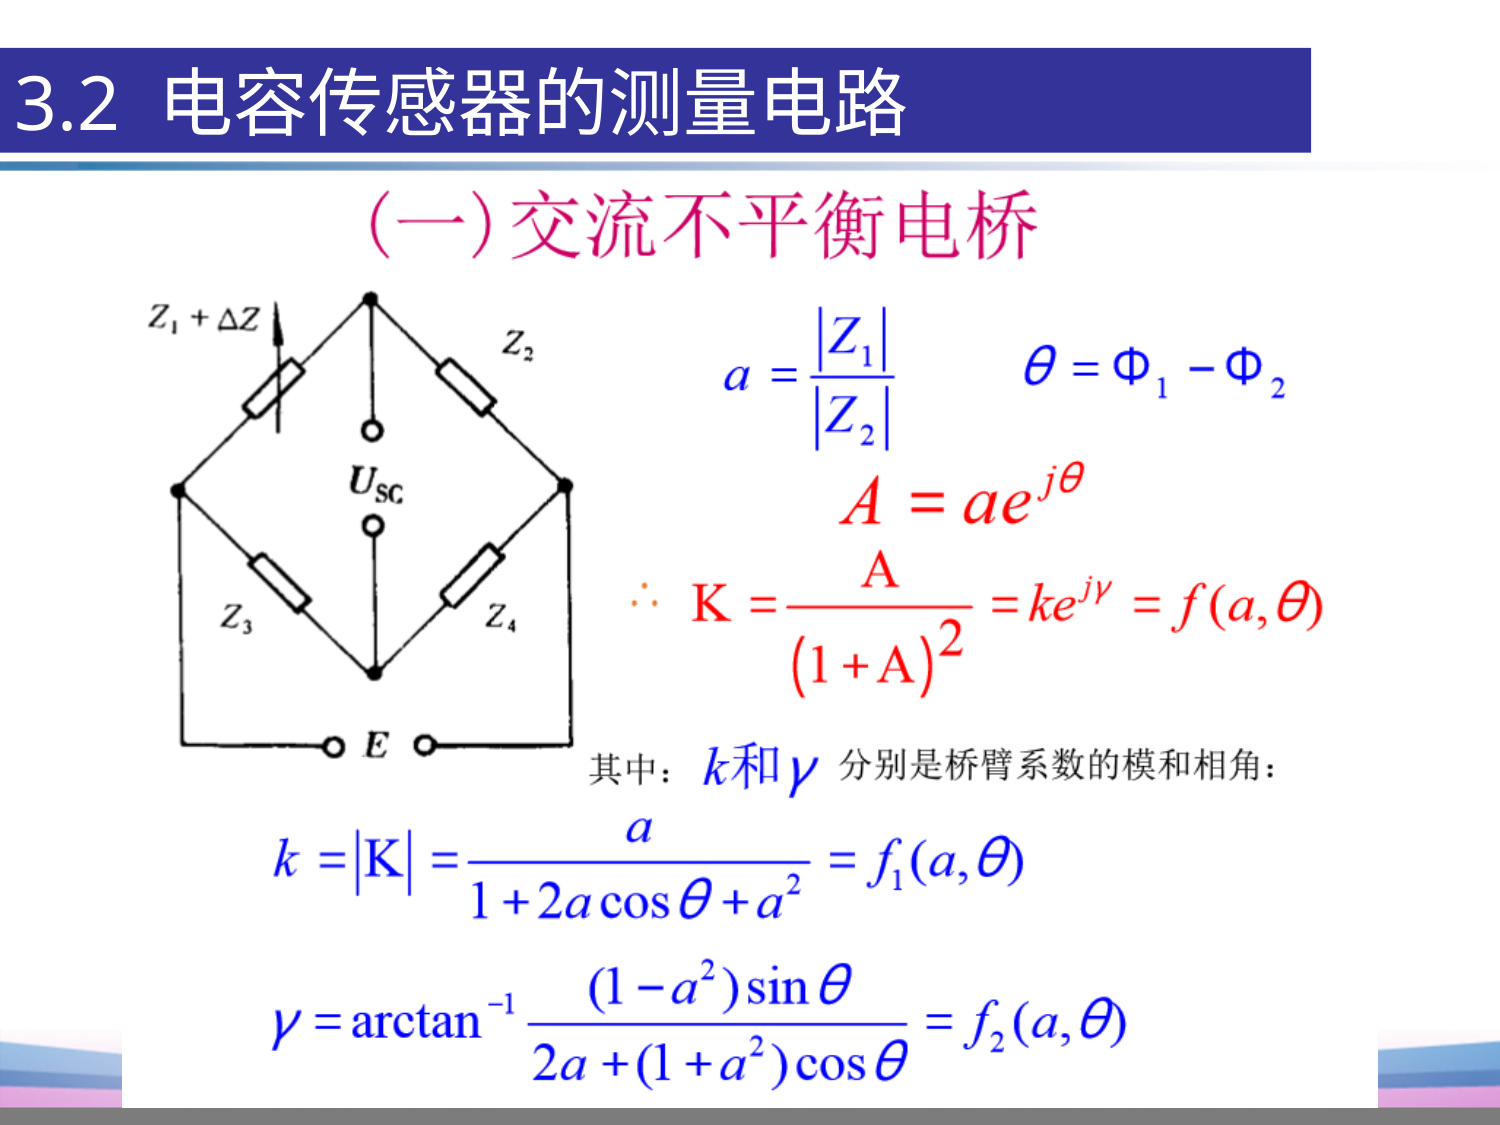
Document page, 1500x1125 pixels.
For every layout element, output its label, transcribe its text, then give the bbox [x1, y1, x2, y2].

picture [0, 0, 1500, 1125]
text_box 3.2 电容传感器的测量电路 [0, 47, 1312, 153]
